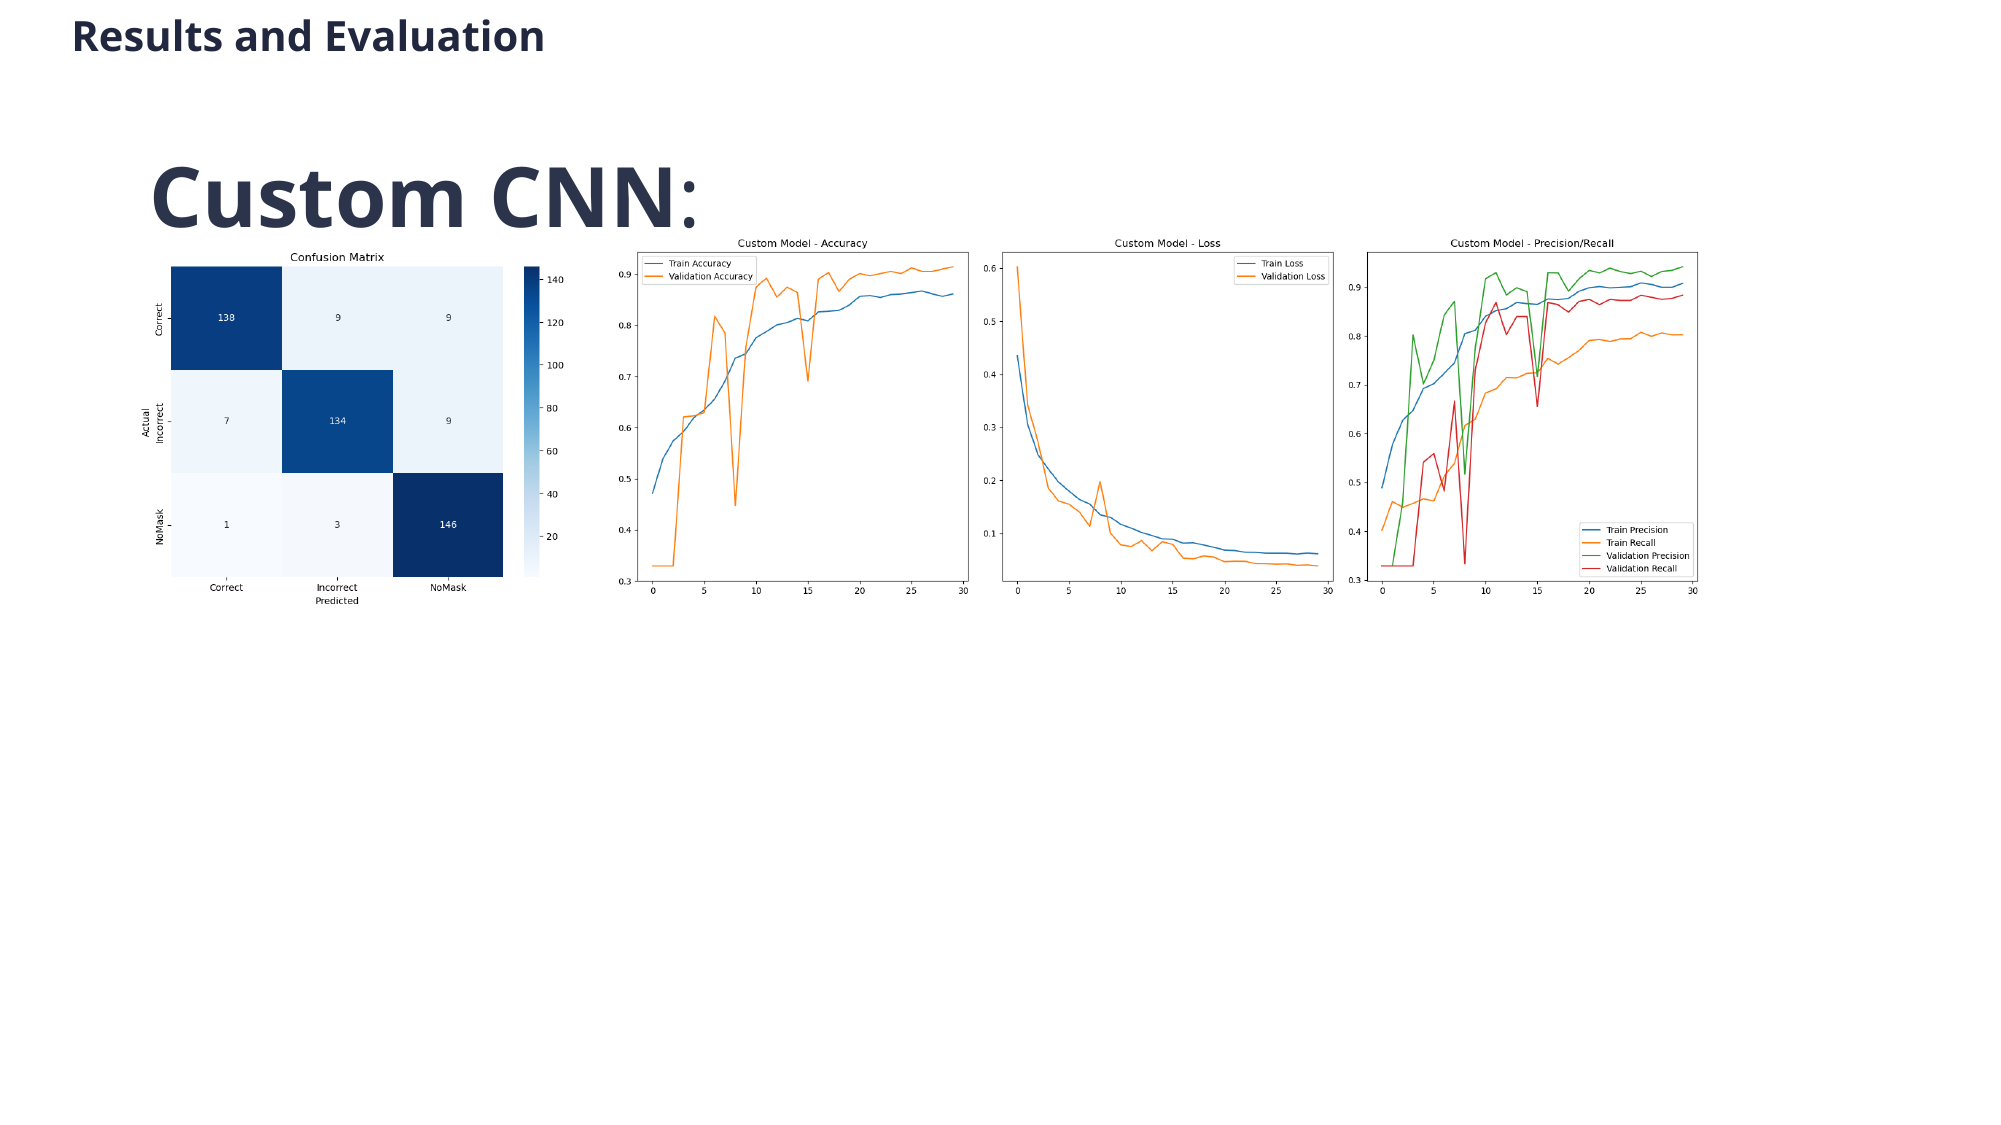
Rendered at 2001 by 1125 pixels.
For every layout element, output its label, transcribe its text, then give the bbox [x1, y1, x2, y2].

text_box Custom CNN: [134, 136, 960, 251]
text_box Results and Evaluation [17, 2, 600, 68]
picture [606, 233, 1704, 604]
picture [134, 246, 570, 612]
